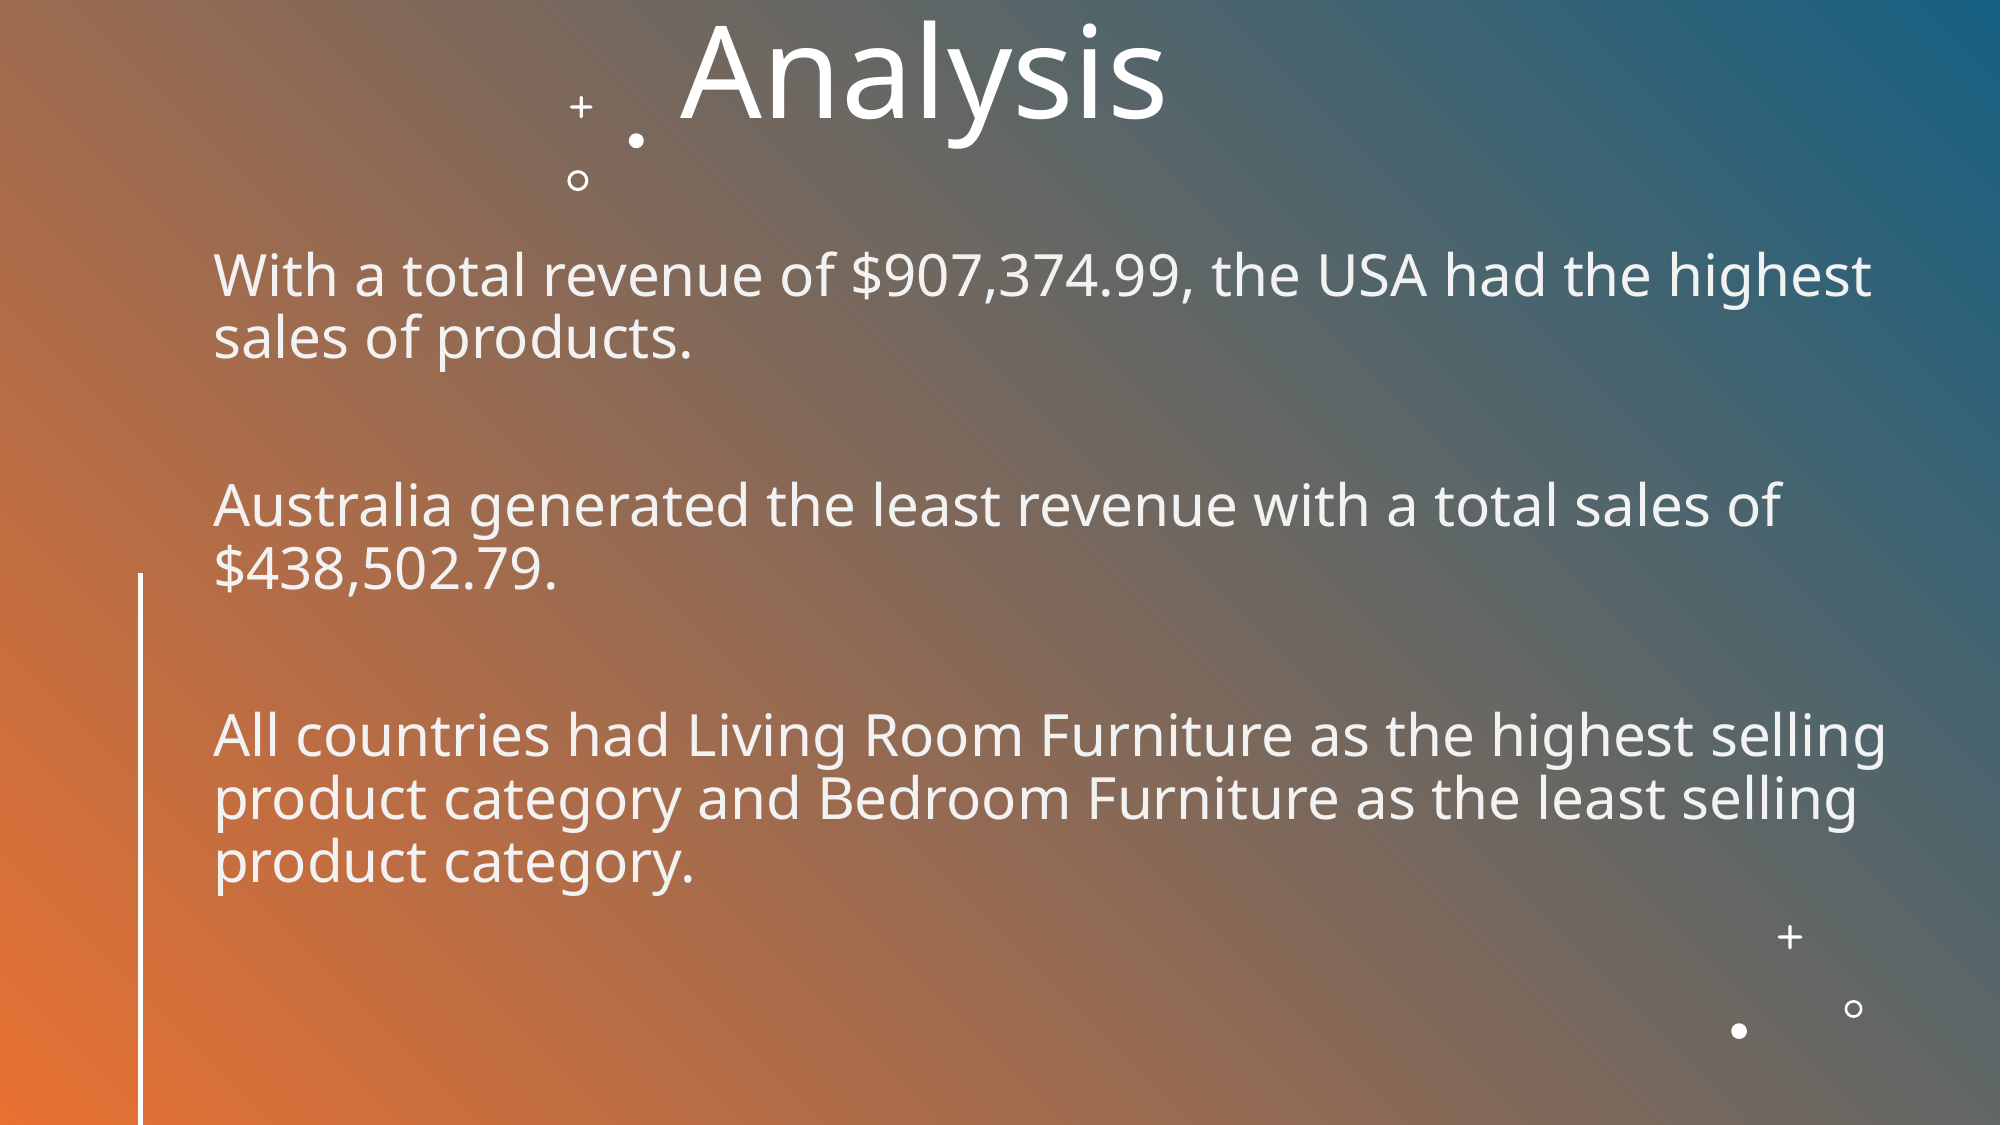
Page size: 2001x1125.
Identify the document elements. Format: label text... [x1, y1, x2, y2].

text_box [1777, 924, 1803, 950]
text_box [569, 95, 593, 119]
text_box [0, 0, 2000, 1125]
title Analysis [72, 0, 1778, 155]
text_box [628, 133, 644, 149]
text_box [1844, 1000, 1863, 1018]
text_box [1731, 1023, 1747, 1039]
text_box [567, 170, 589, 192]
list With a total revenue of $907,374.99, the USA had the highest sales of products. Australia generated the least revenue with a total sales of $438,502.79. All countries had Living Room Furniture as the highest selling product category and Bedroom Furniture as the least selling product category. [198, 175, 1979, 1125]
